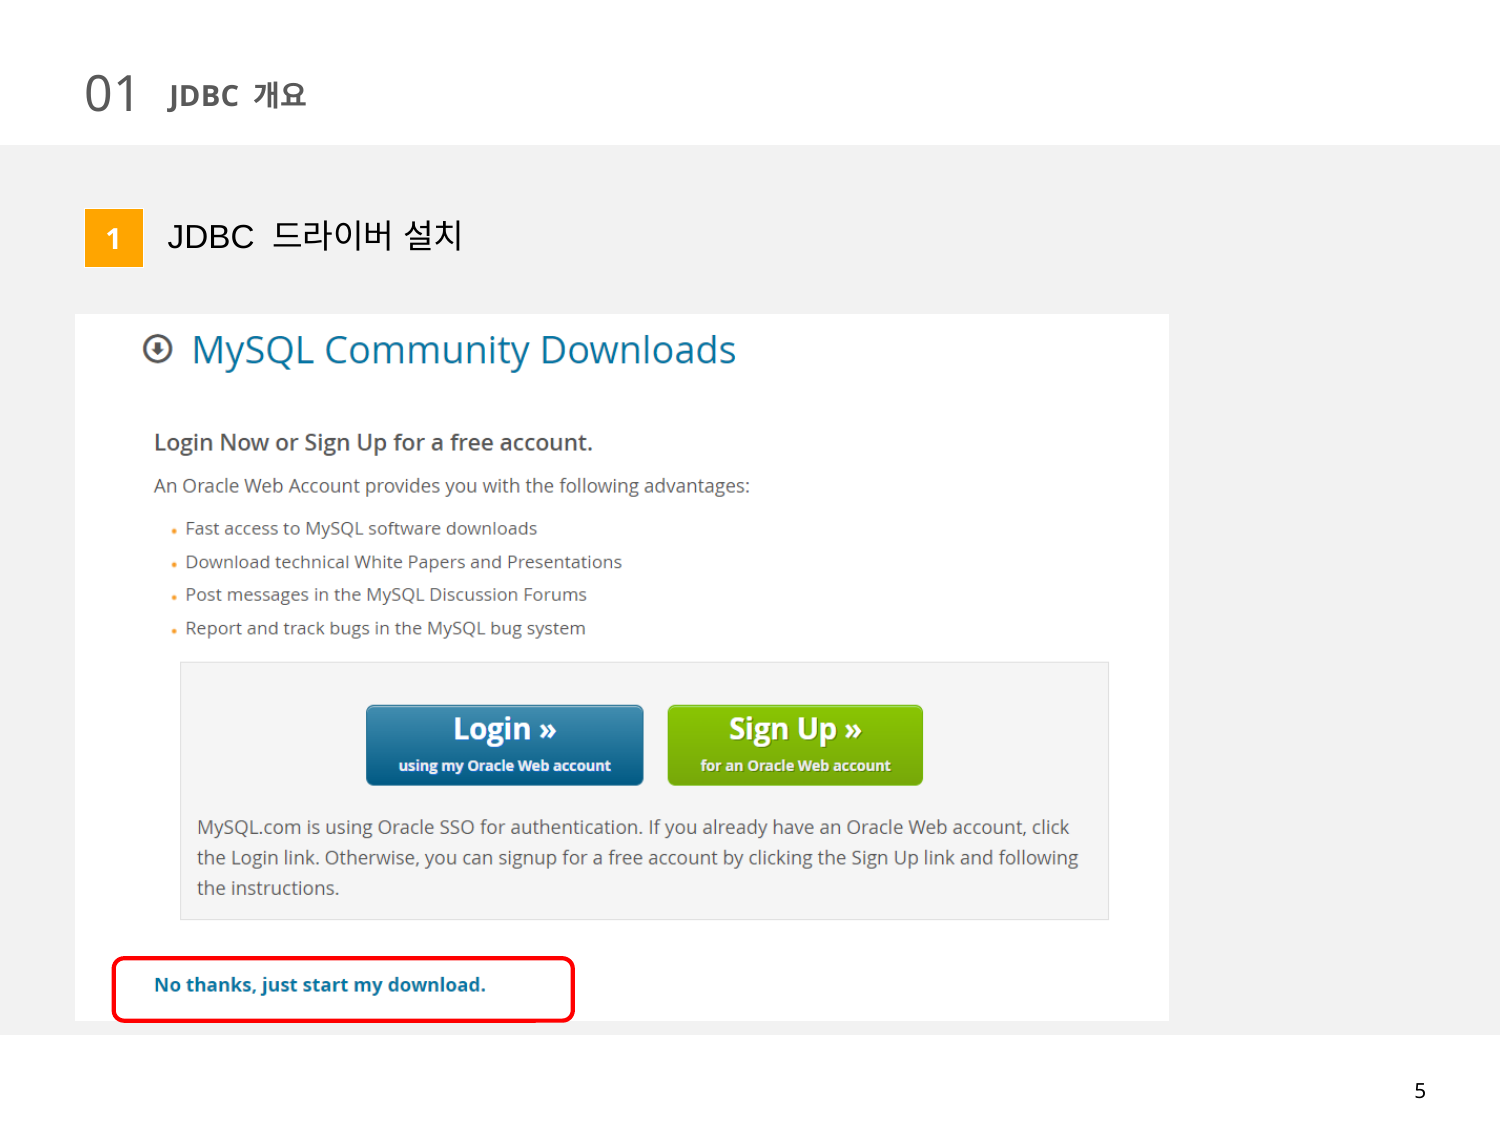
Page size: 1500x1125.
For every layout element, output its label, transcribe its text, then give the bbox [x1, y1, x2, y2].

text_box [64, 54, 325, 131]
slide_number 5 [1399, 1070, 1477, 1112]
table_header 1 [85, 209, 143, 267]
picture [75, 314, 1169, 1022]
text_box JDBC 드라이버 설치 [77, 208, 1412, 375]
